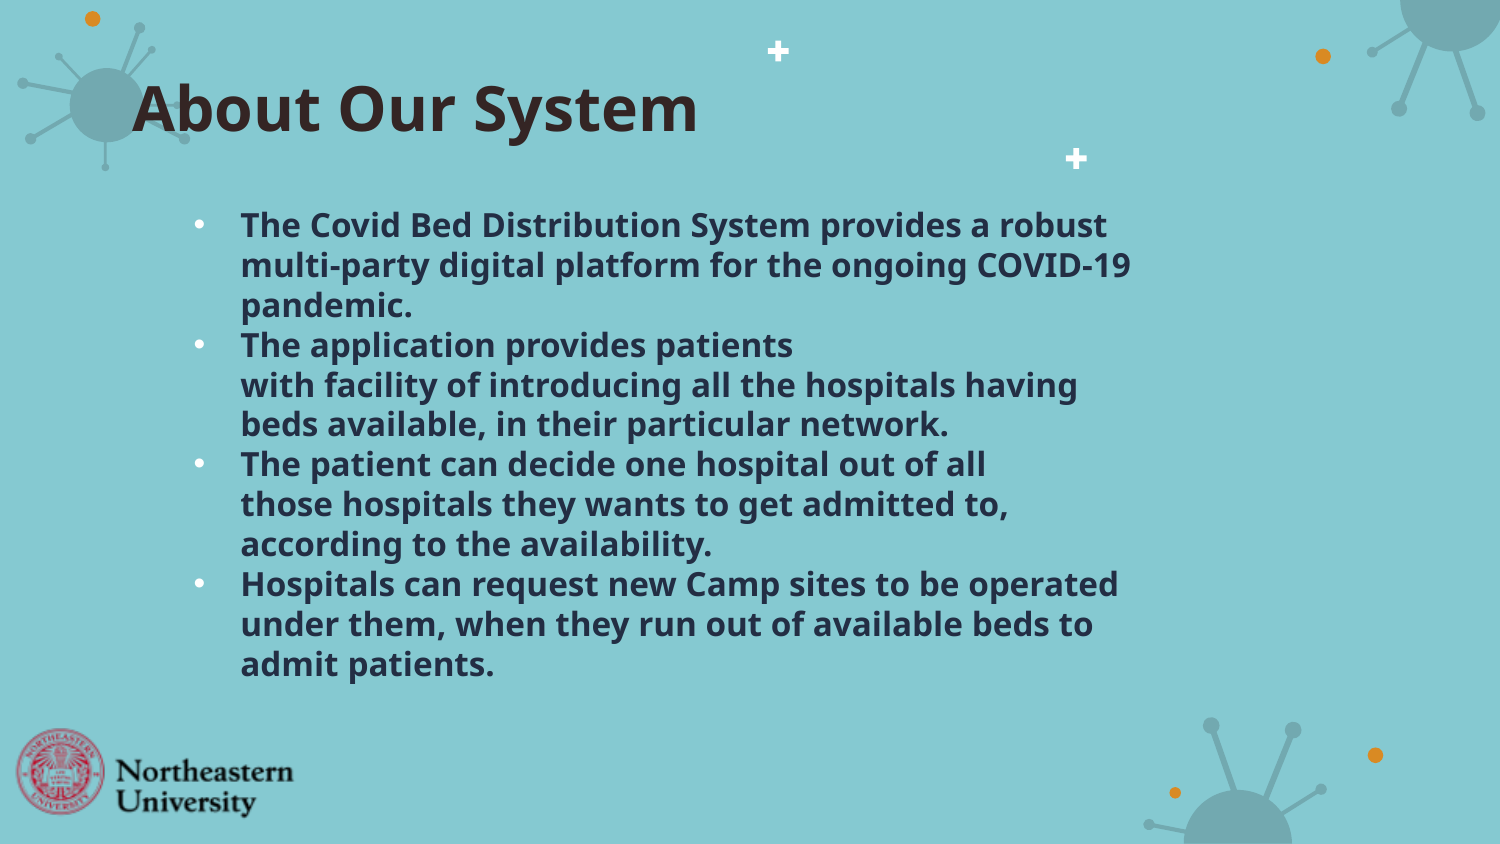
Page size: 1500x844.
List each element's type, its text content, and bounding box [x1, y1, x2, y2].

text_box [767, 40, 789, 62]
title About Our System [116, 54, 1383, 149]
list The Covid Bed Distribution System provides a robust multi-party digital platform for the ongoing COVID-19 pandemic. The application provides patients with facility of introducing all the hospitals having beds available, in their particular network. The patient can decide one hospital out of all those hospitals they wants to get admitted to, according to the availability. Hospitals can request new Camp sites to be operated under them, when they run out of available beds to admit patients. [178, 189, 1170, 696]
text_box [1065, 148, 1087, 169]
picture [0, 716, 312, 830]
